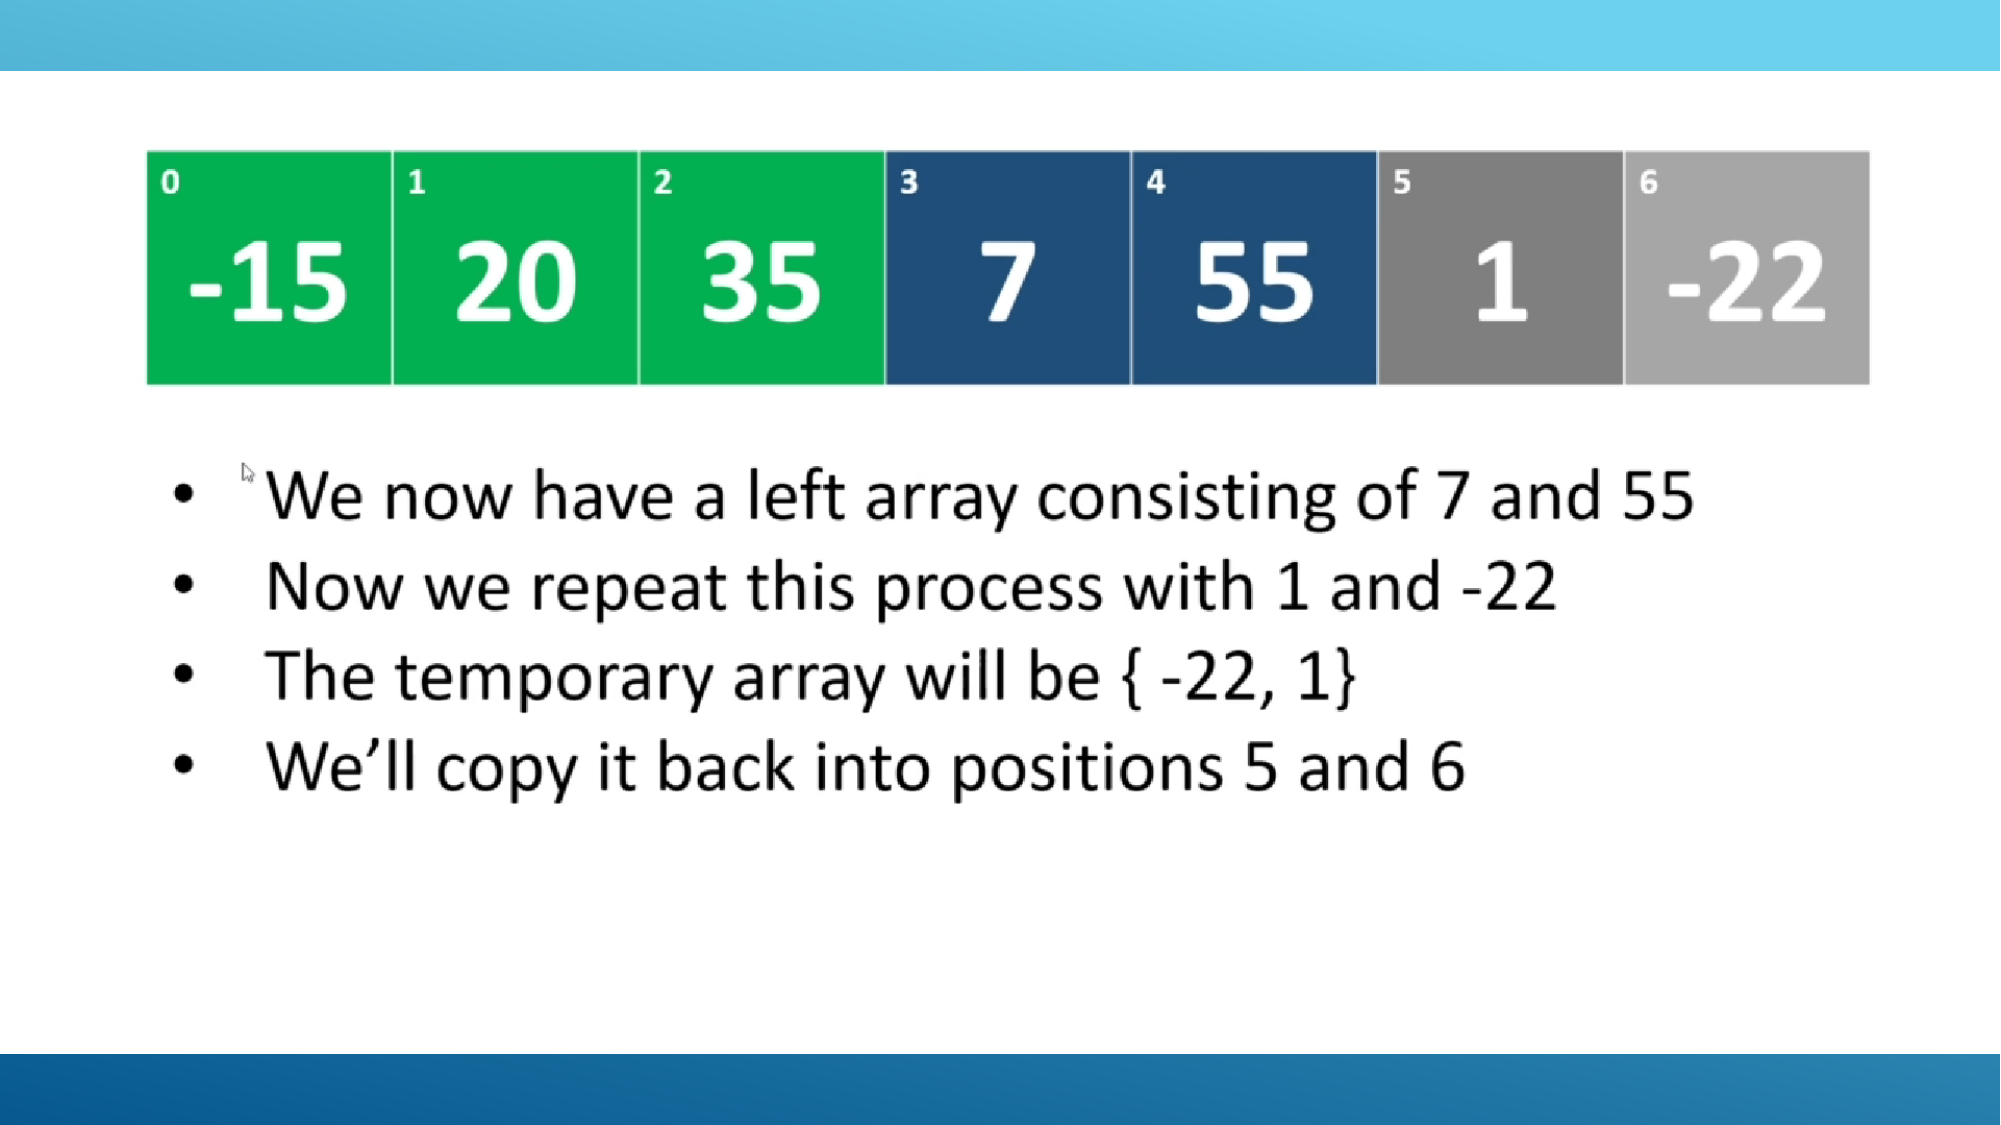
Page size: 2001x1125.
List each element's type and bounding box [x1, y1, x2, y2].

picture [0, 71, 2000, 1054]
